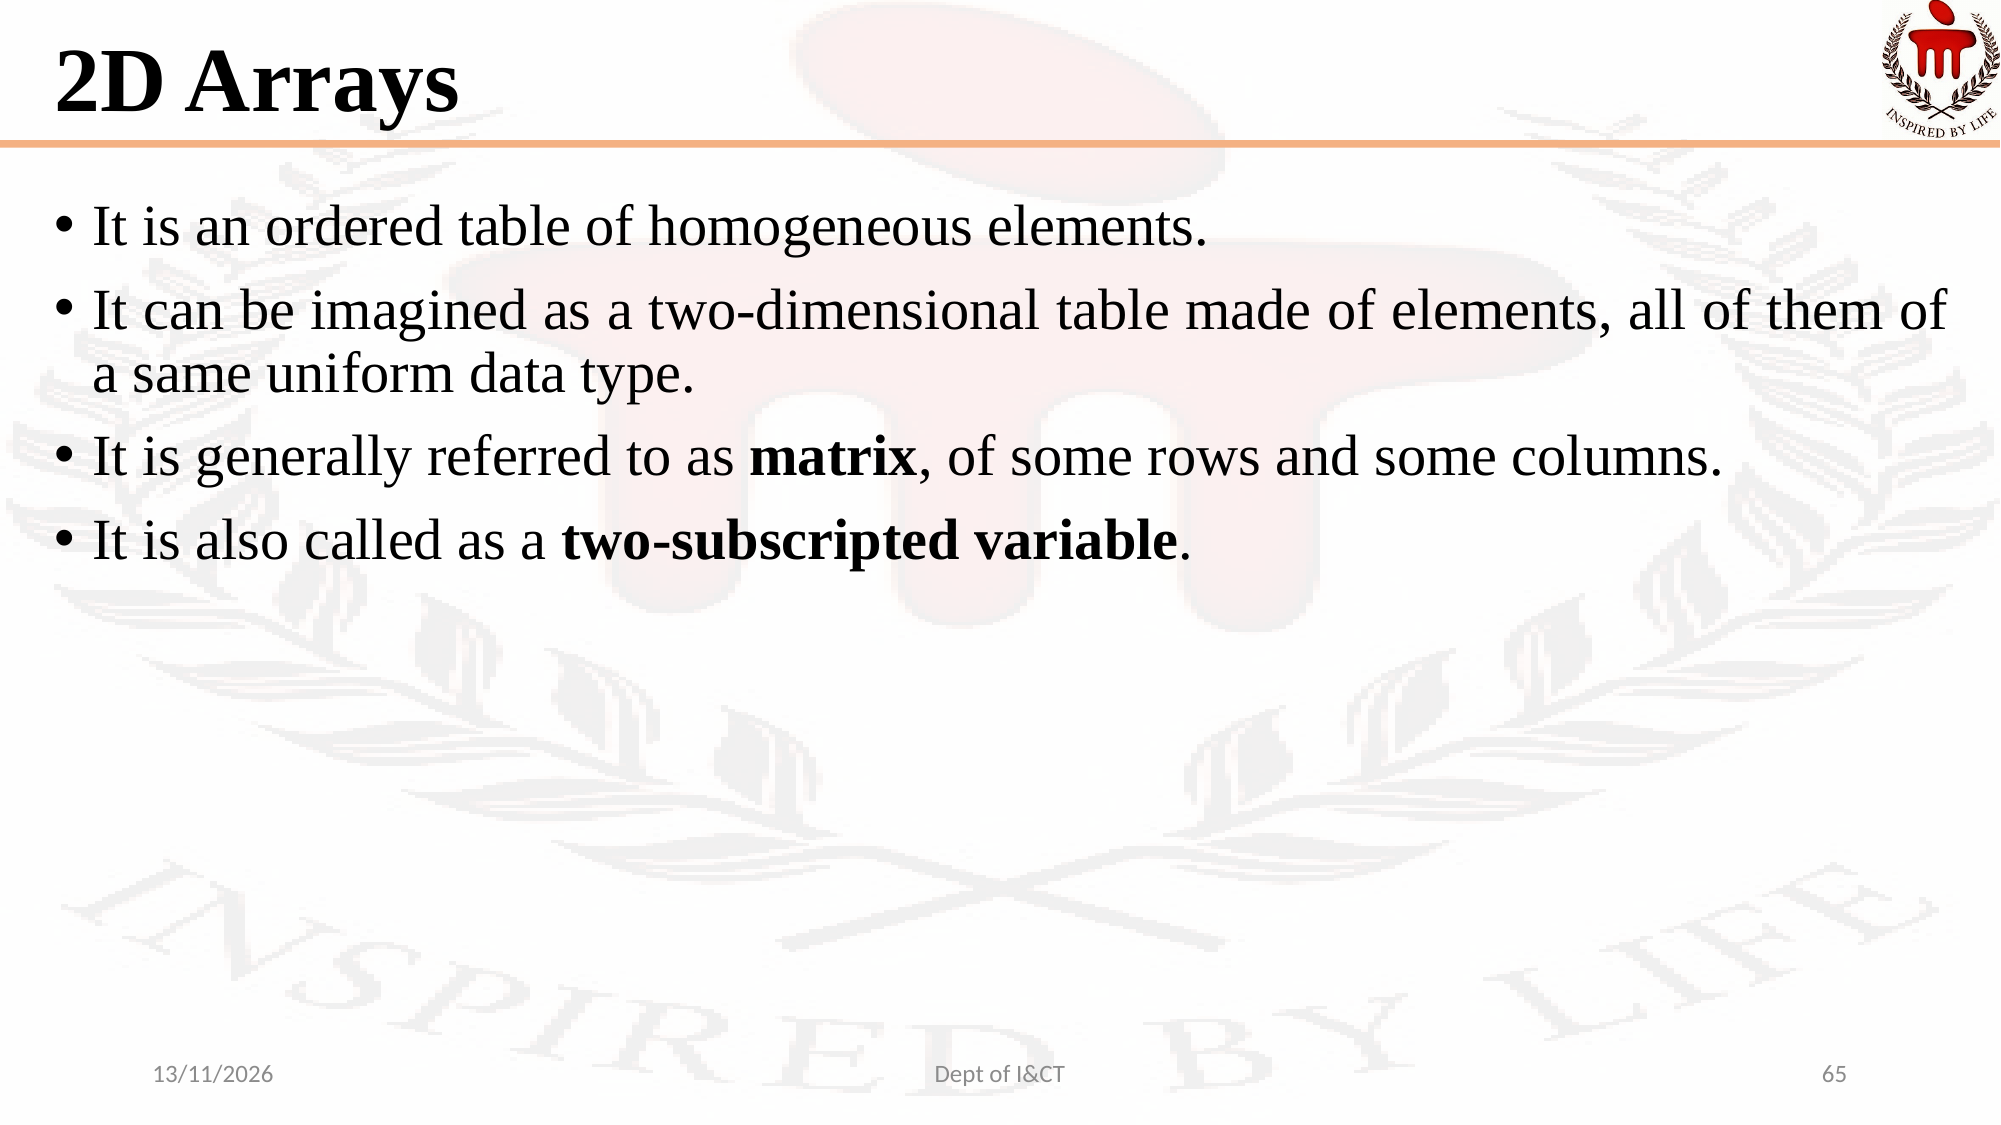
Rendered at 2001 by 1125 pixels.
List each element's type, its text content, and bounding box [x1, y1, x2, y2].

picture [1882, 0, 2000, 140]
slide_number 65 [1412, 1042, 1863, 1103]
list It is an ordered table of homogeneous elements. It can be imagined as a two-dimensional table made of elements, all of them of a same uniform data type. It is generally referred to as matrix, of some rows and some columns. It is also called as a two‐subscripted variable. [39, 187, 1965, 1029]
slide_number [137, 1042, 588, 1103]
title 2D Arrays [39, 22, 1863, 141]
footer Dept of I&CT [662, 1042, 1338, 1103]
